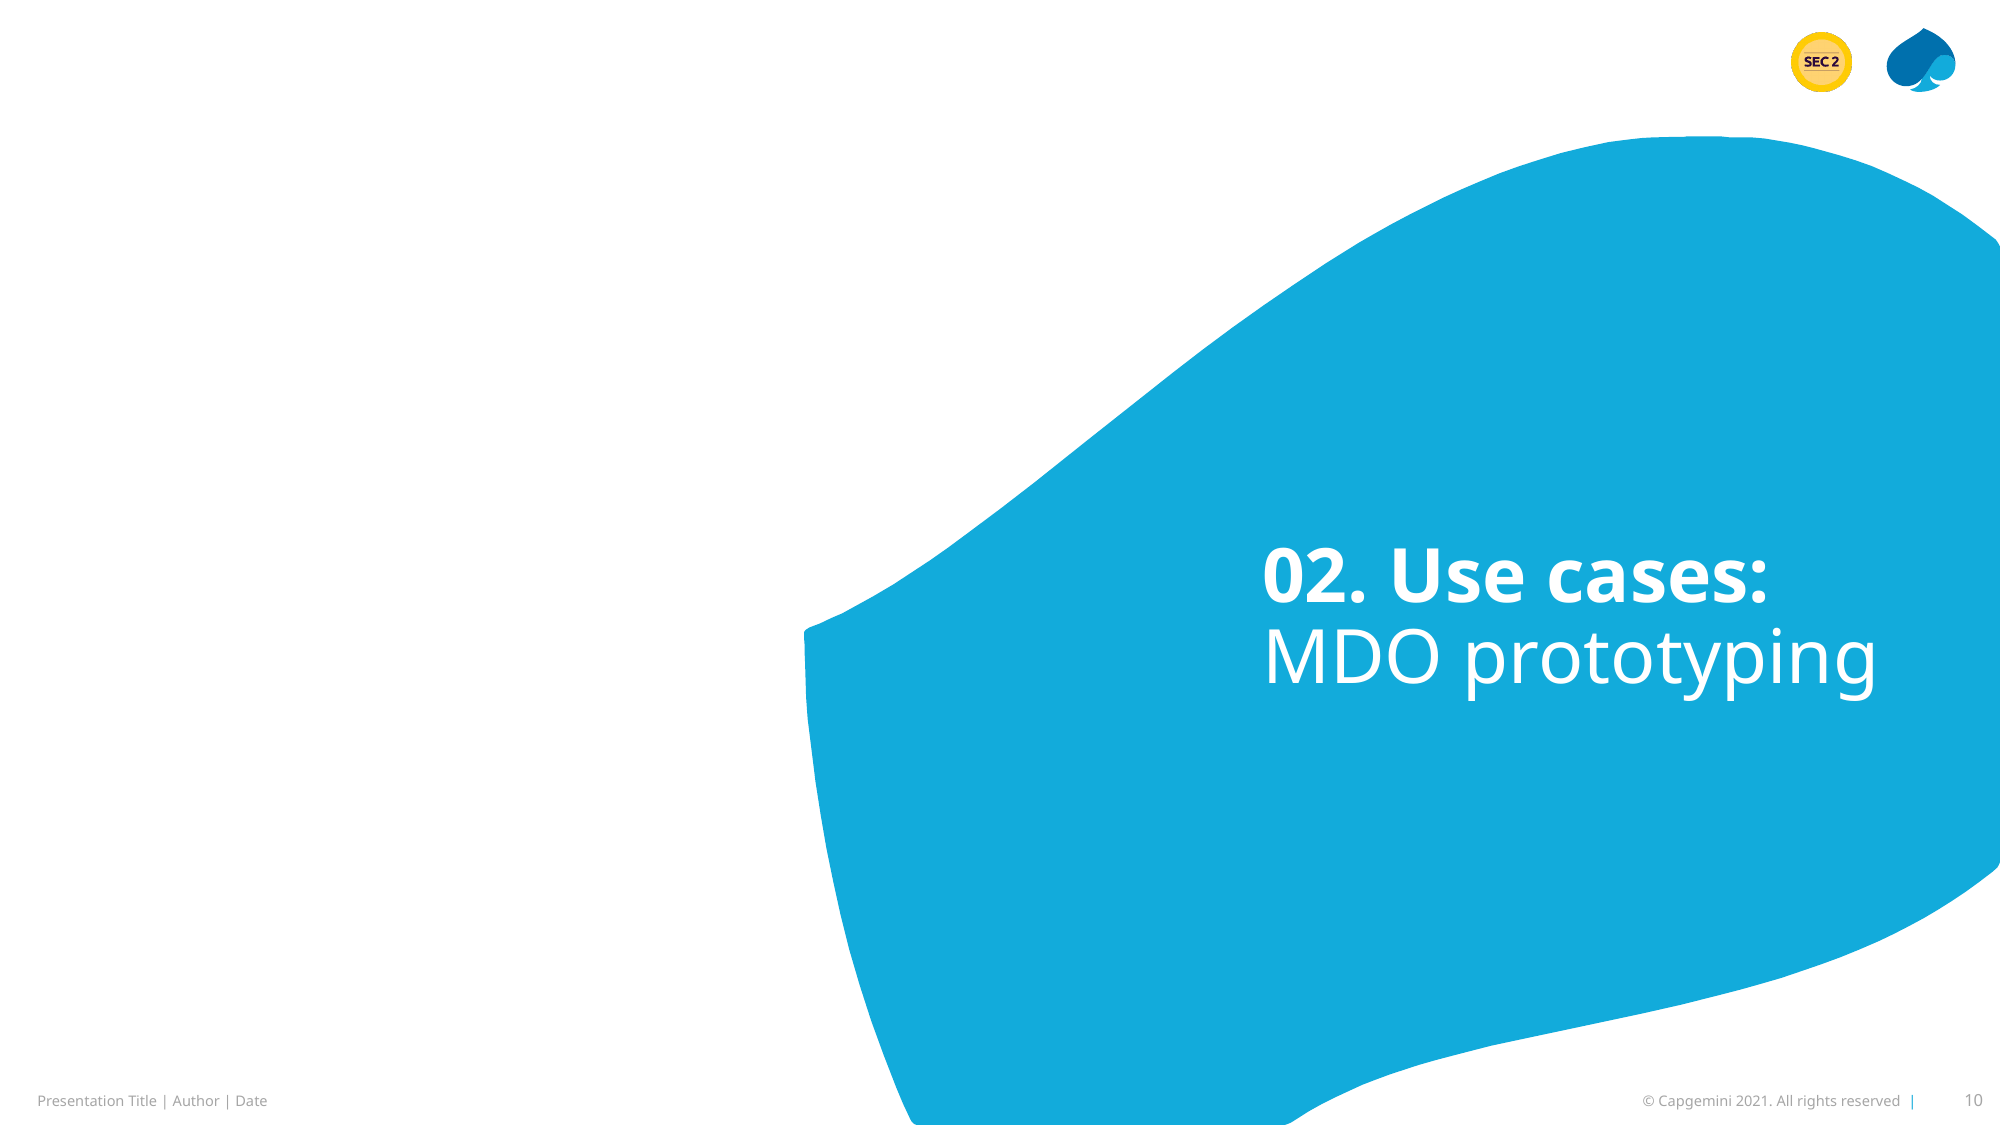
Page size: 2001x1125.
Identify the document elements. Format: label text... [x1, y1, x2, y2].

list 02. Use cases: MDO prototyping [1262, 359, 1922, 878]
picture [1791, 32, 1852, 92]
